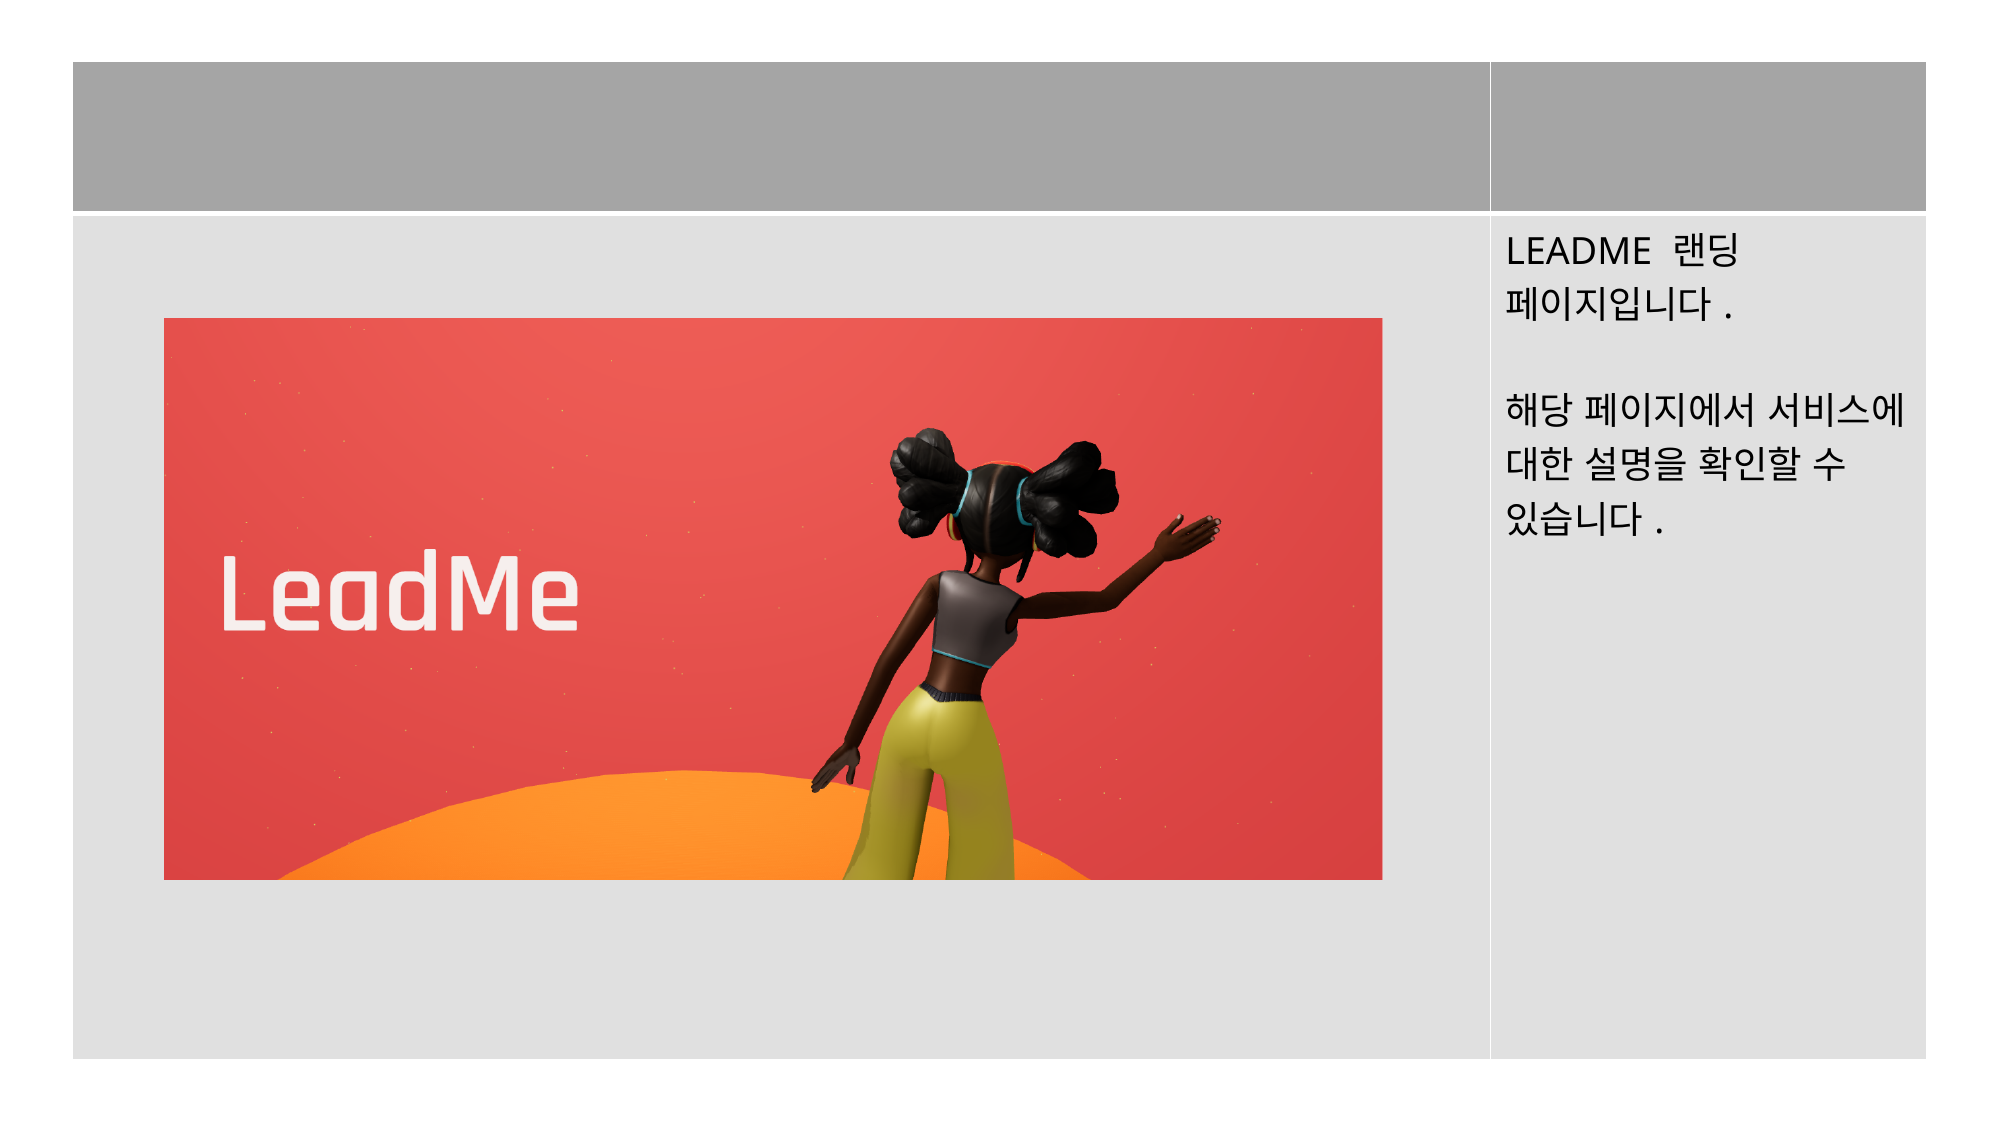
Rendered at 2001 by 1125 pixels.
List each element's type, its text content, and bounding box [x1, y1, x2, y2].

table_header [73, 62, 1490, 211]
table_header [1491, 62, 1926, 211]
picture [164, 318, 1383, 880]
table_cell LEADME 랜딩 페이지입니다. 해당 페이지에서 서비스에 대한 설명을 확인할 수 있습니다. [1491, 216, 1926, 1059]
table_cell [73, 216, 1490, 1059]
